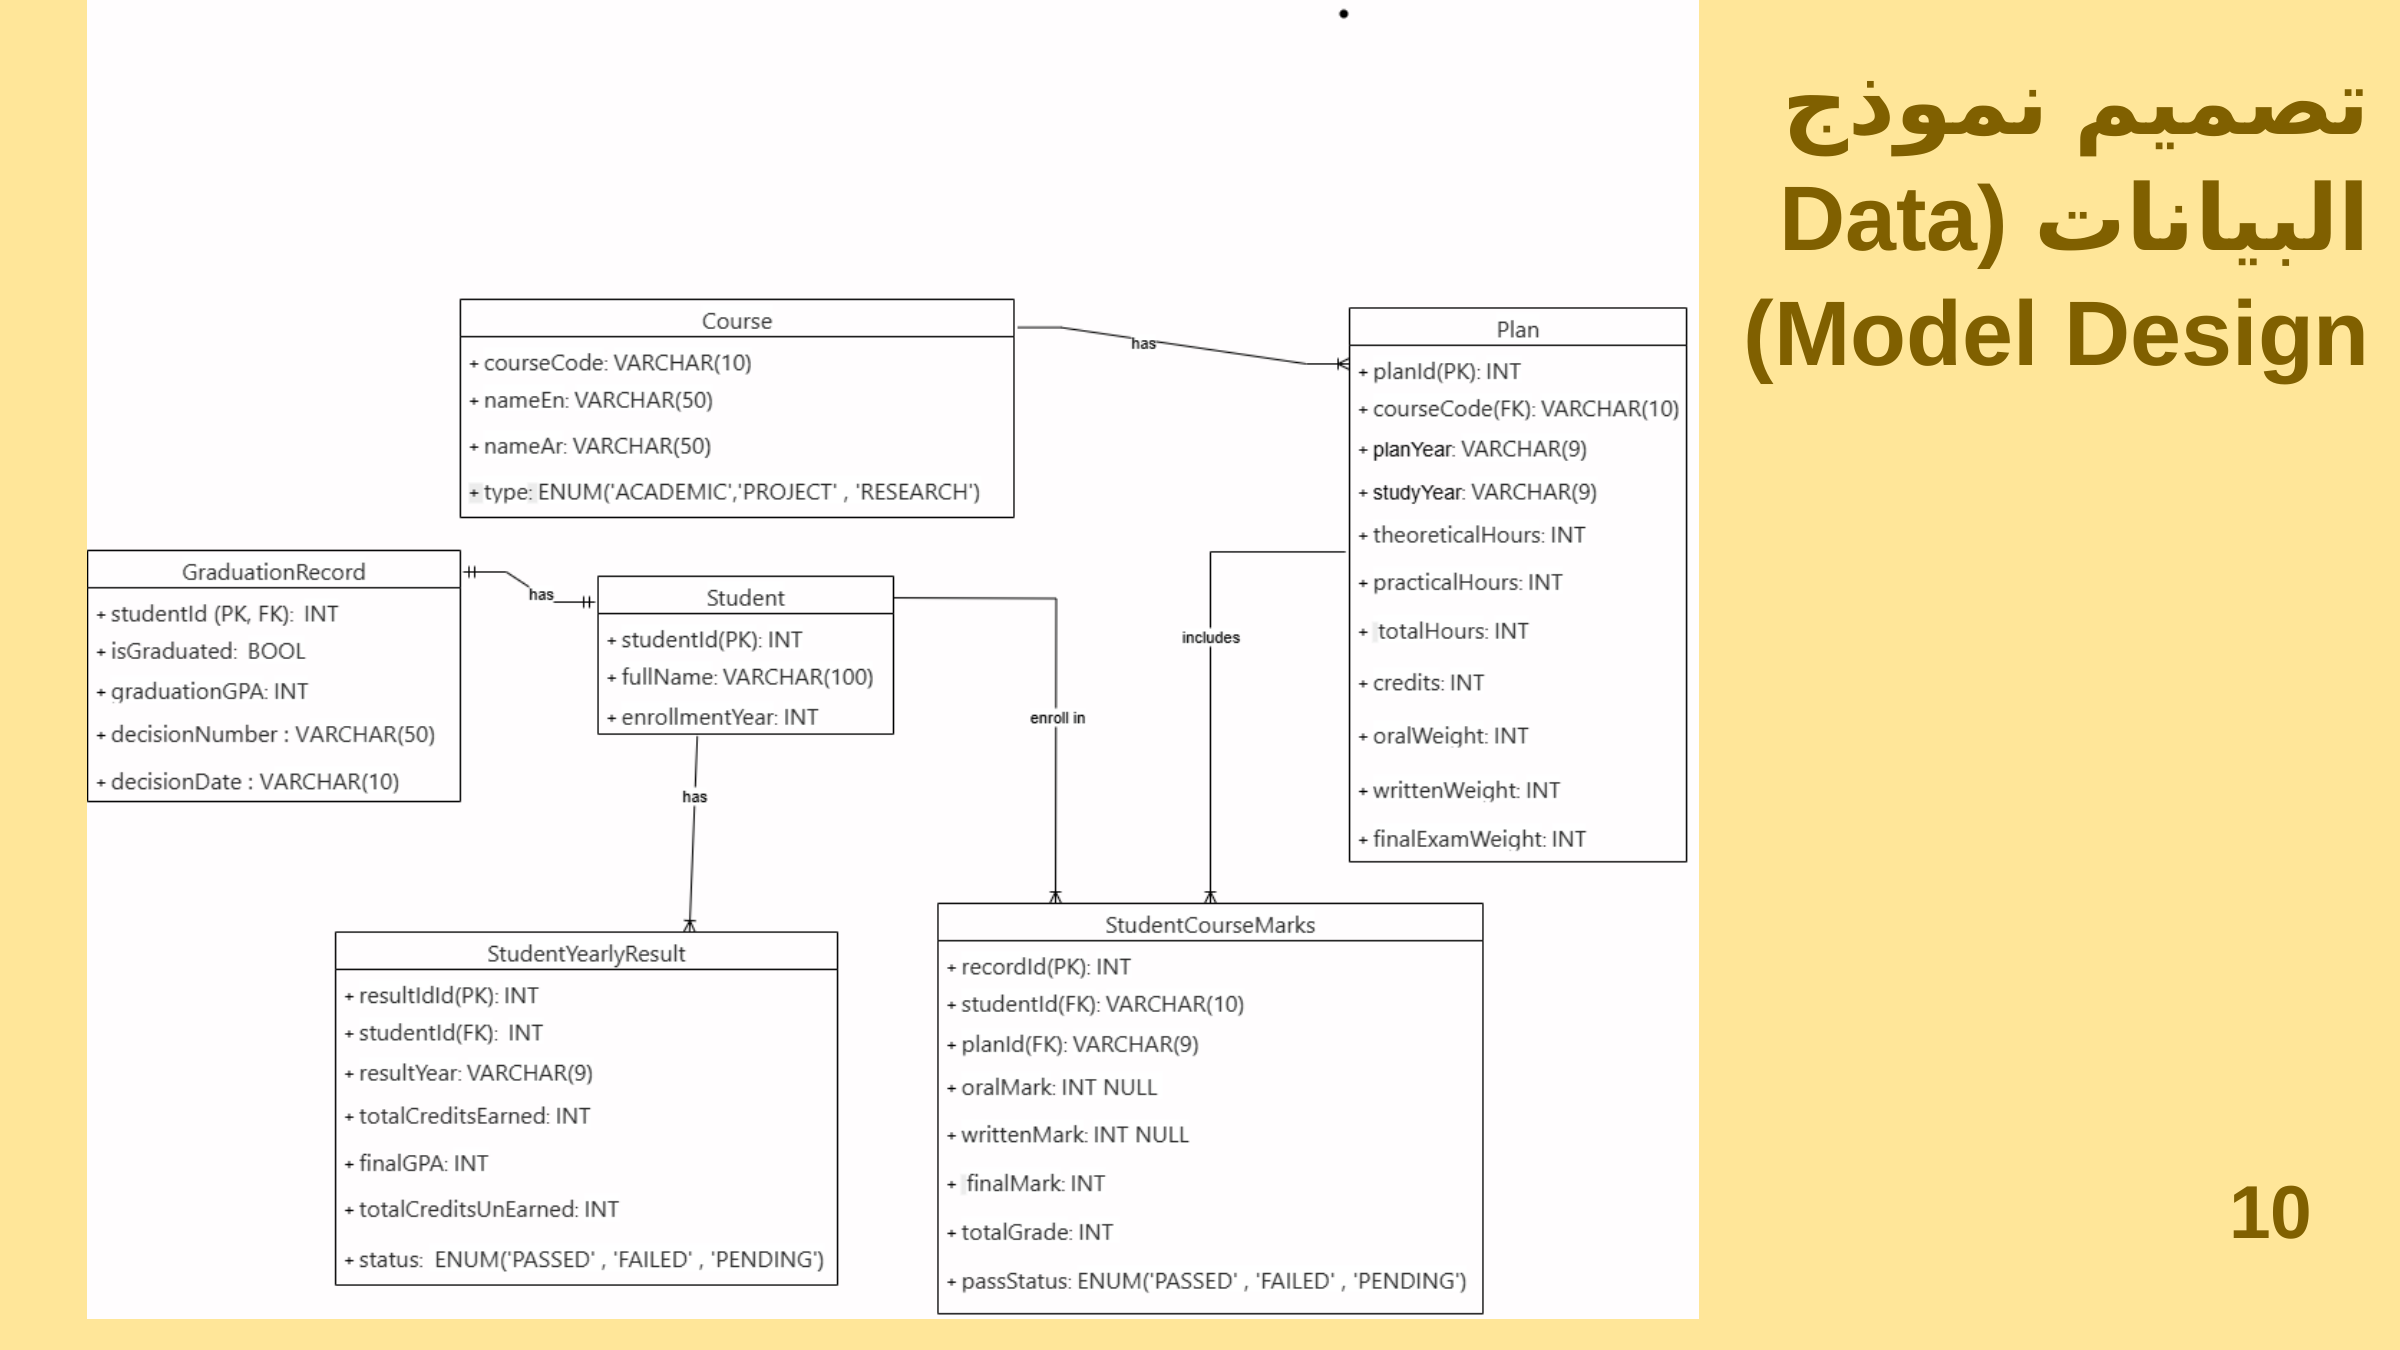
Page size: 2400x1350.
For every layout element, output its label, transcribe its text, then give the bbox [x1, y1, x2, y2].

text_box تصميم نموذج البيانات (Data Model Design) [1699, 37, 2371, 552]
text_box 10 [2208, 1148, 2334, 1249]
picture [87, 0, 1699, 1319]
